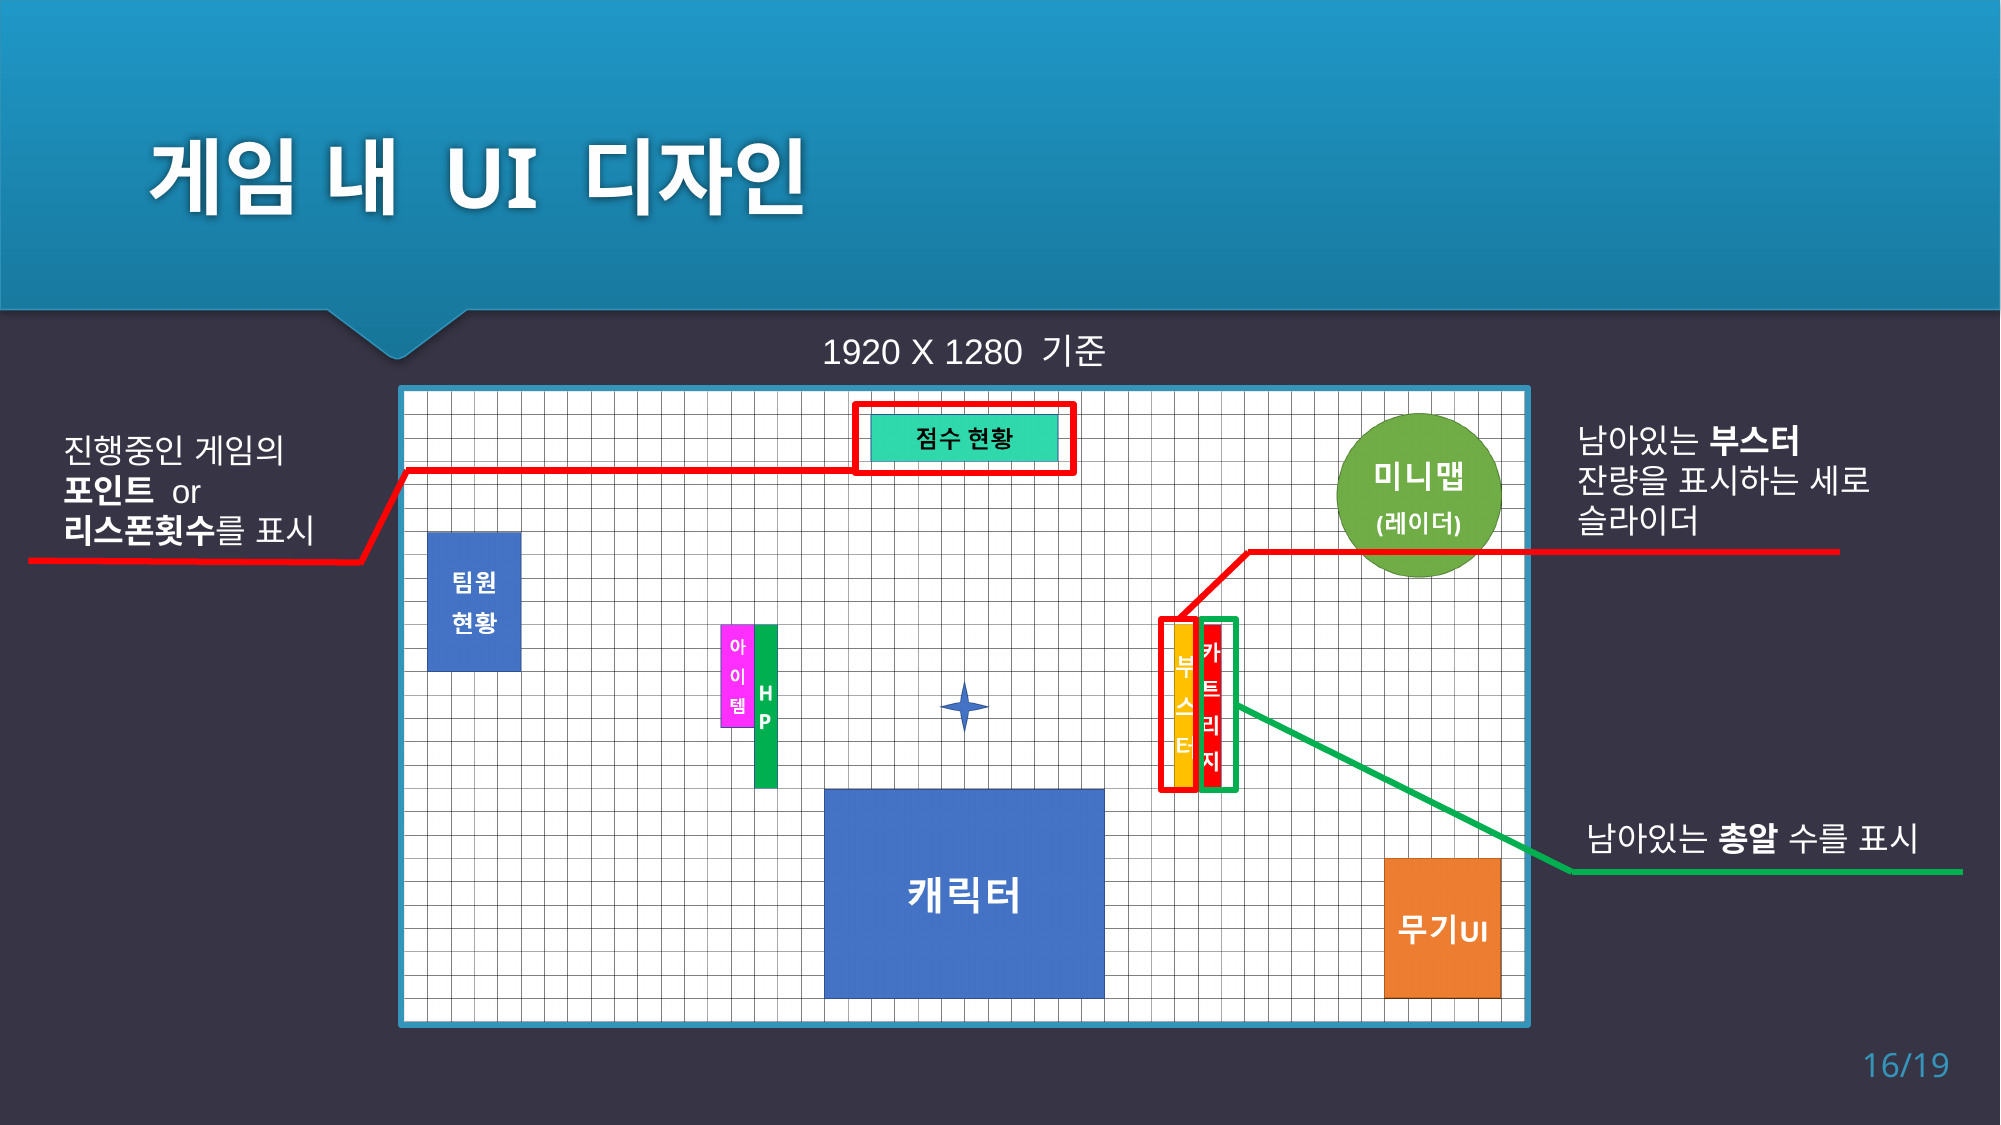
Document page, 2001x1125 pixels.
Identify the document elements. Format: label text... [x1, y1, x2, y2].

text_box 남아있는 부스터 잔량을 표시하는 세로 슬라이더 [1563, 411, 1887, 549]
text_box 1920 X 1280 기준 [360, 314, 1570, 385]
title 게임 내 UI 디자인 [132, 73, 1868, 233]
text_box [1235, 704, 1573, 873]
picture [404, 390, 1526, 1022]
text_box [1178, 552, 1249, 620]
text_box 진행중인 게임의 포인트 or 리스폰횟수를 표시 [48, 415, 358, 559]
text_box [359, 470, 408, 565]
text_box 남아있는 총알 수를 표시 [1576, 803, 1980, 873]
slide_number 16/19 [1790, 1010, 1966, 1092]
